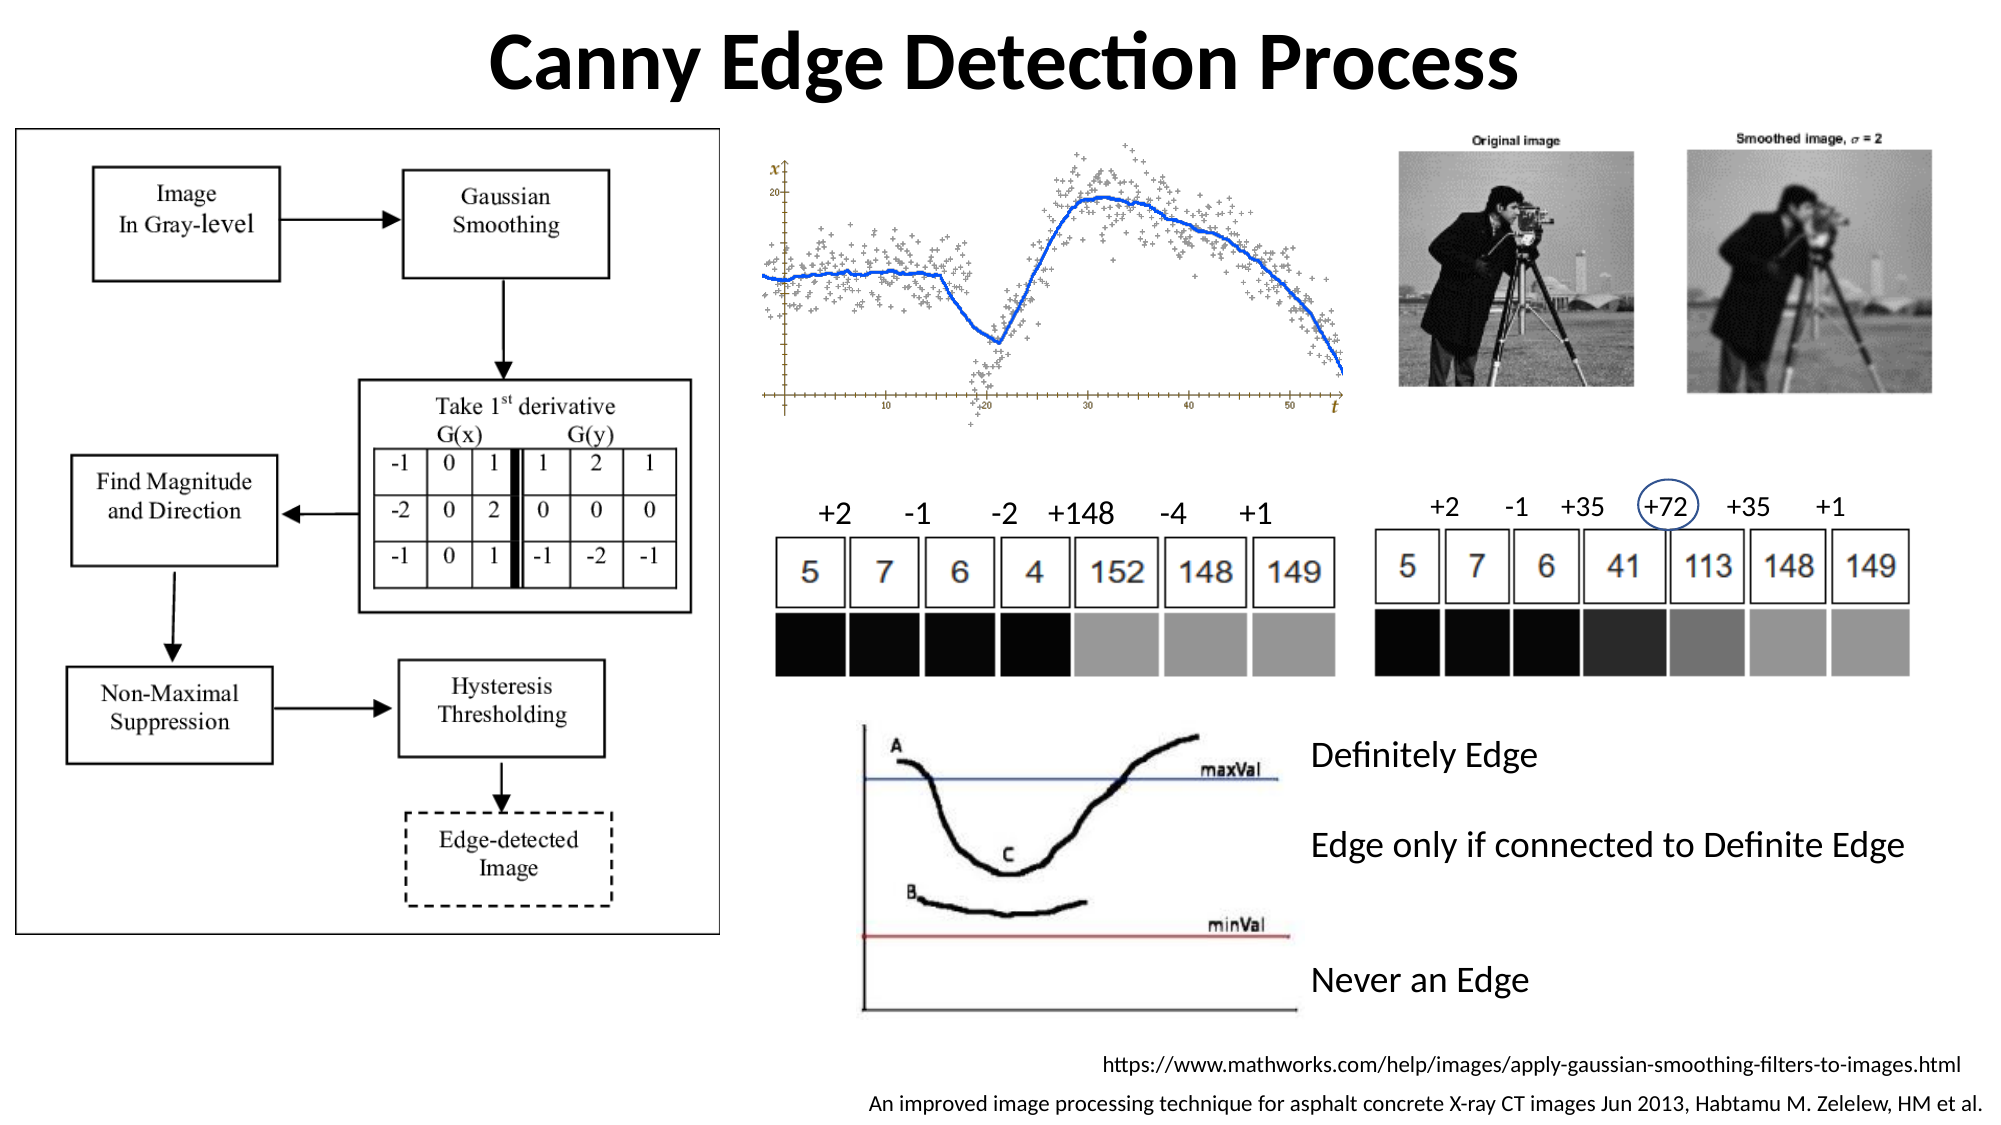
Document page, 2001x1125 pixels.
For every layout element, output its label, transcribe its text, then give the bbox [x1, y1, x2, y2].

picture [856, 720, 1305, 1020]
picture [762, 143, 1343, 427]
text_box +2 -1 +35 +72 +35 +1 [1679, 479, 1893, 519]
text_box Canny Edge Detection Process [474, 0, 1554, 114]
picture [1681, 128, 1937, 409]
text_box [731, 484, 1404, 699]
text_box An improved image processing technique for asphalt concrete X-ray CT images Jun 2013, Habtamu M. Zelelew, HM et al. [0, 1081, 2000, 1124]
picture [15, 128, 720, 935]
text_box +2 -1 +35 +72 +35 +1 [1415, 479, 1657, 519]
picture [1385, 128, 1639, 409]
text_box [1637, 478, 1700, 519]
text_box https://www.mathworks.com/help/images/apply-gaussian-smoothing-filters-to-images.html [977, 1041, 1978, 1084]
picture [1342, 519, 1965, 705]
text_box Definitely Edge Edge only if connected to Definite Edge Never an Edge [1305, 722, 1922, 1008]
